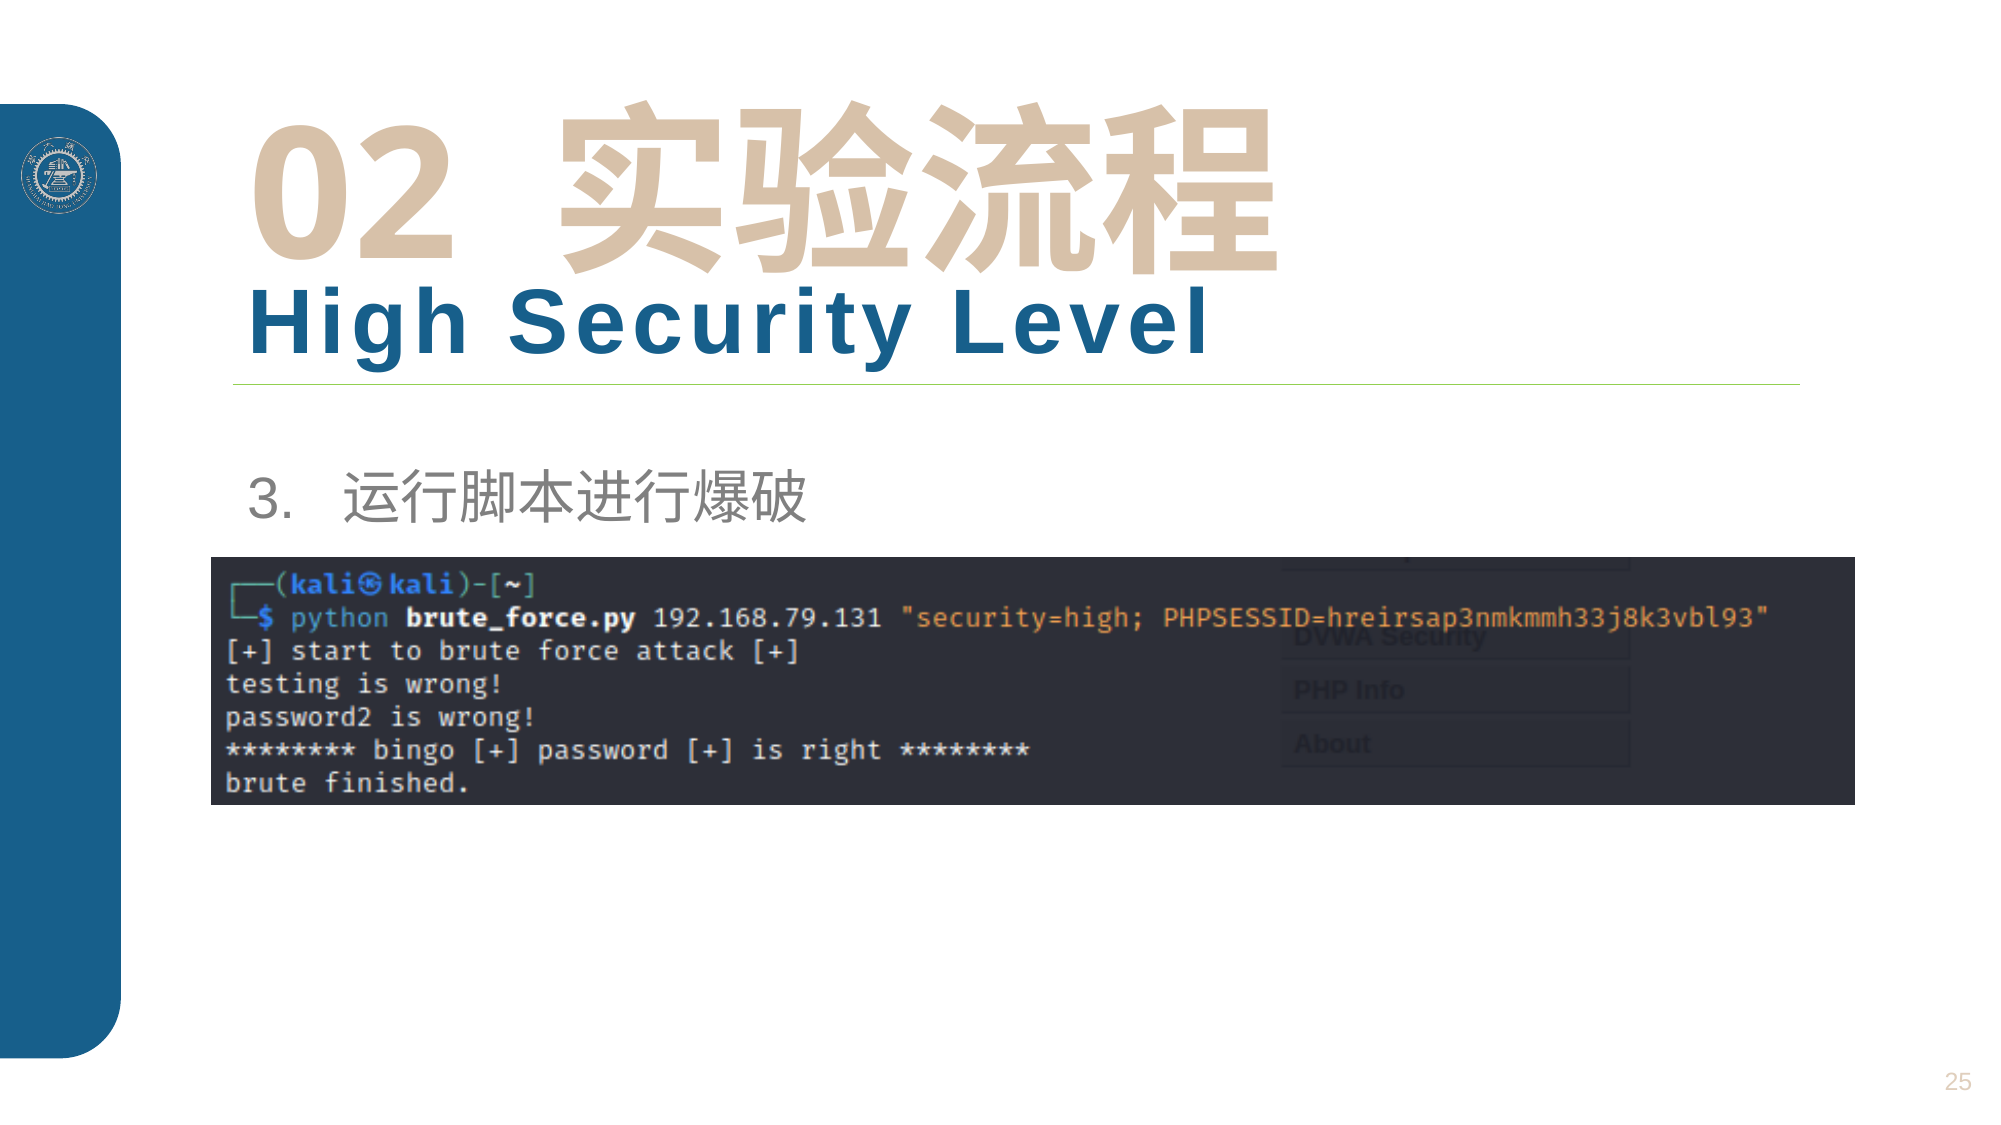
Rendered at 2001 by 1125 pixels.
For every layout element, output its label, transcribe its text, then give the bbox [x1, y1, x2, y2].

picture [211, 557, 1855, 805]
text_box 02 实验流程 [193, 67, 1338, 260]
list 3. 运行脚本进行爆破 [232, 432, 1876, 684]
slide_number 25 [1817, 1052, 1988, 1109]
title High Security Level [232, 259, 1950, 387]
